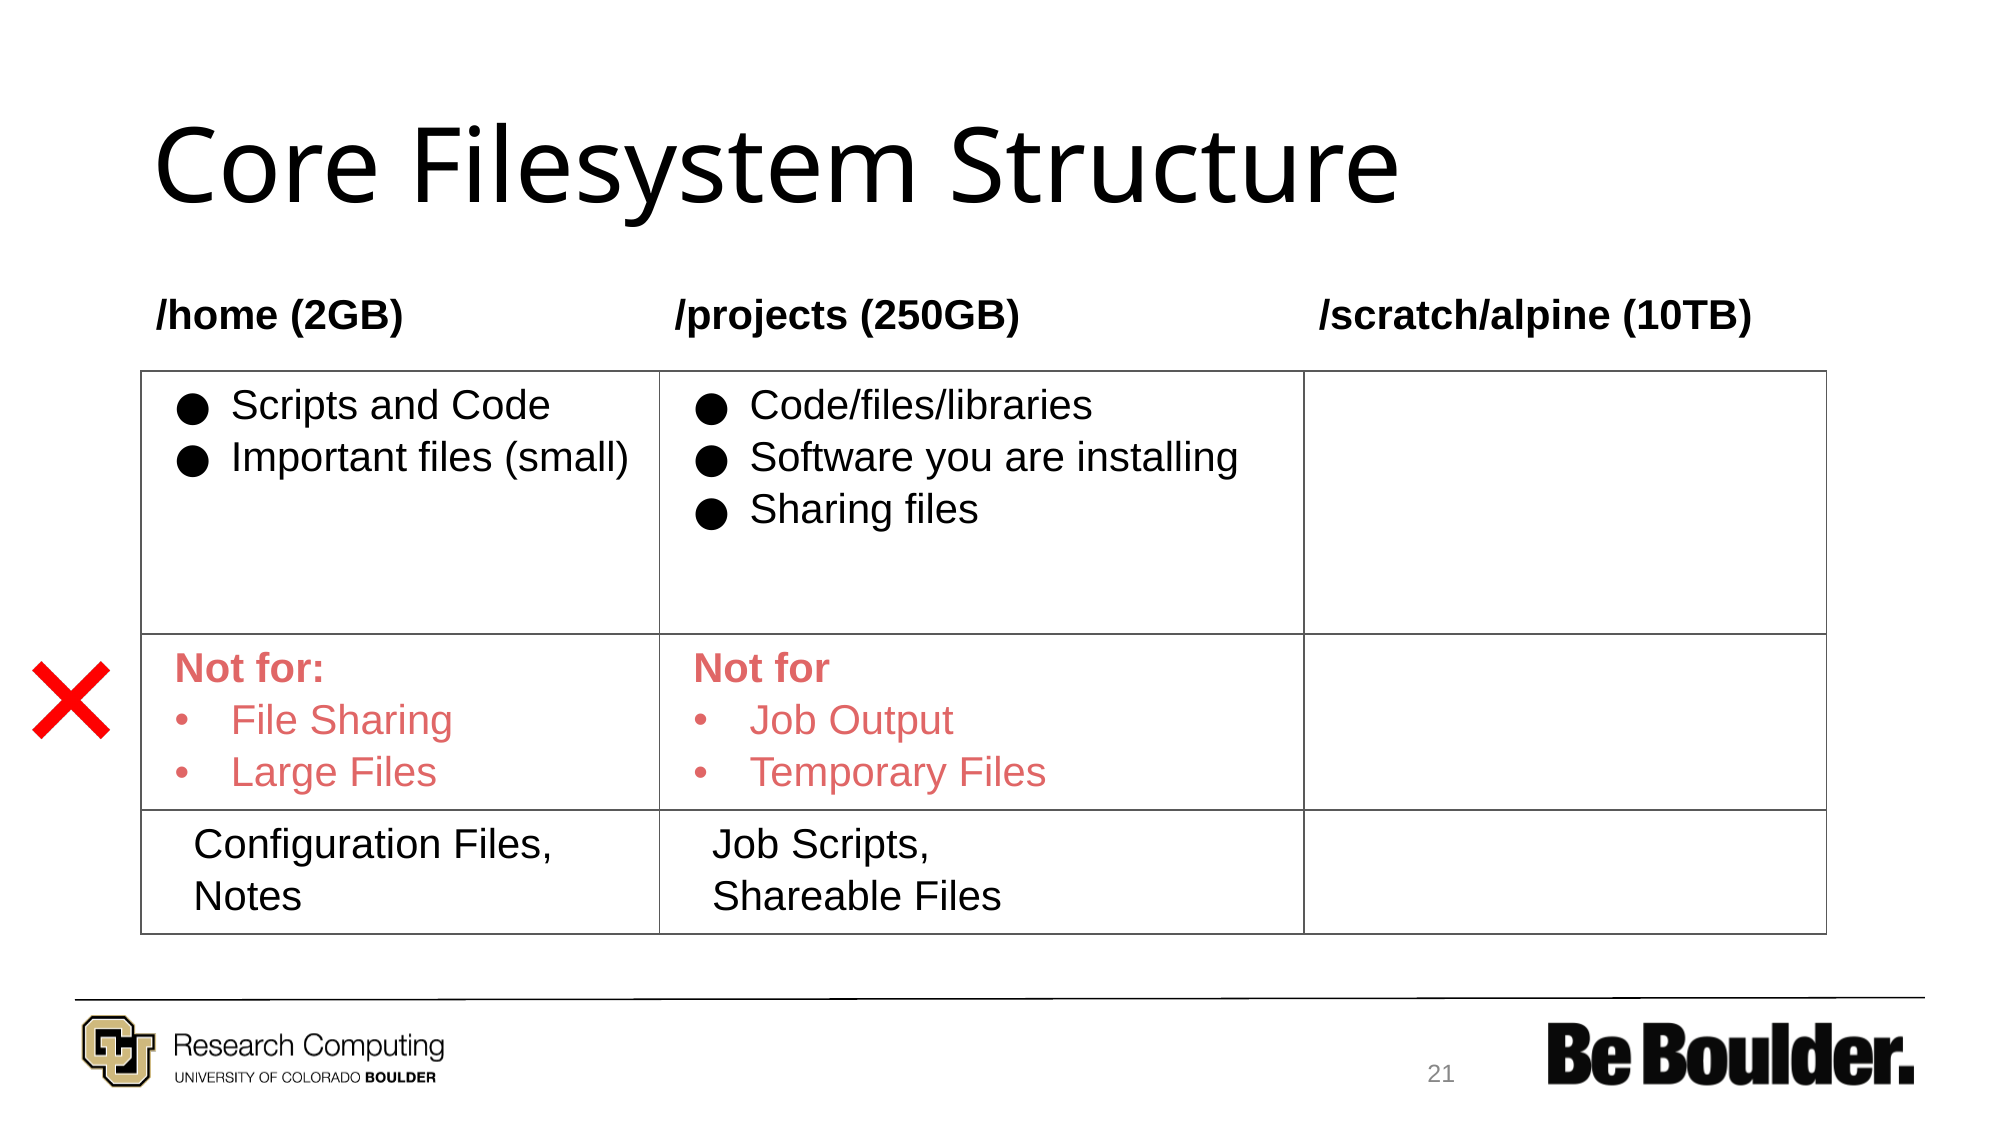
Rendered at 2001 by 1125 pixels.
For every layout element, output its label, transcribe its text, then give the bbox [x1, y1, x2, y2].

picture [81, 1015, 444, 1088]
picture [18, 647, 124, 753]
table_header /projects (250GB) [660, 278, 1303, 370]
slide_number 21 [1412, 1042, 1525, 1103]
table_cell [1305, 372, 1826, 633]
table_cell Not for: File Sharing Large Files [142, 635, 659, 809]
table_header /scratch/alpine (10TB) [1305, 278, 1826, 370]
table_cell Job Scripts, Shareable Files [660, 811, 1303, 933]
table_cell [1305, 811, 1826, 933]
table_cell Code/files/libraries Software you are installing Sharing files [660, 372, 1303, 633]
table_cell Scripts and Code Important files (small) [142, 372, 659, 633]
table_cell Configuration Files, Notes [142, 811, 659, 933]
picture [1524, 1015, 1938, 1088]
title Core Filesystem Structure [137, 59, 1863, 278]
table_cell Not for Job Output Temporary Files [660, 635, 1303, 809]
table_header /home (2GB) [142, 278, 659, 370]
table_cell [1305, 635, 1826, 809]
